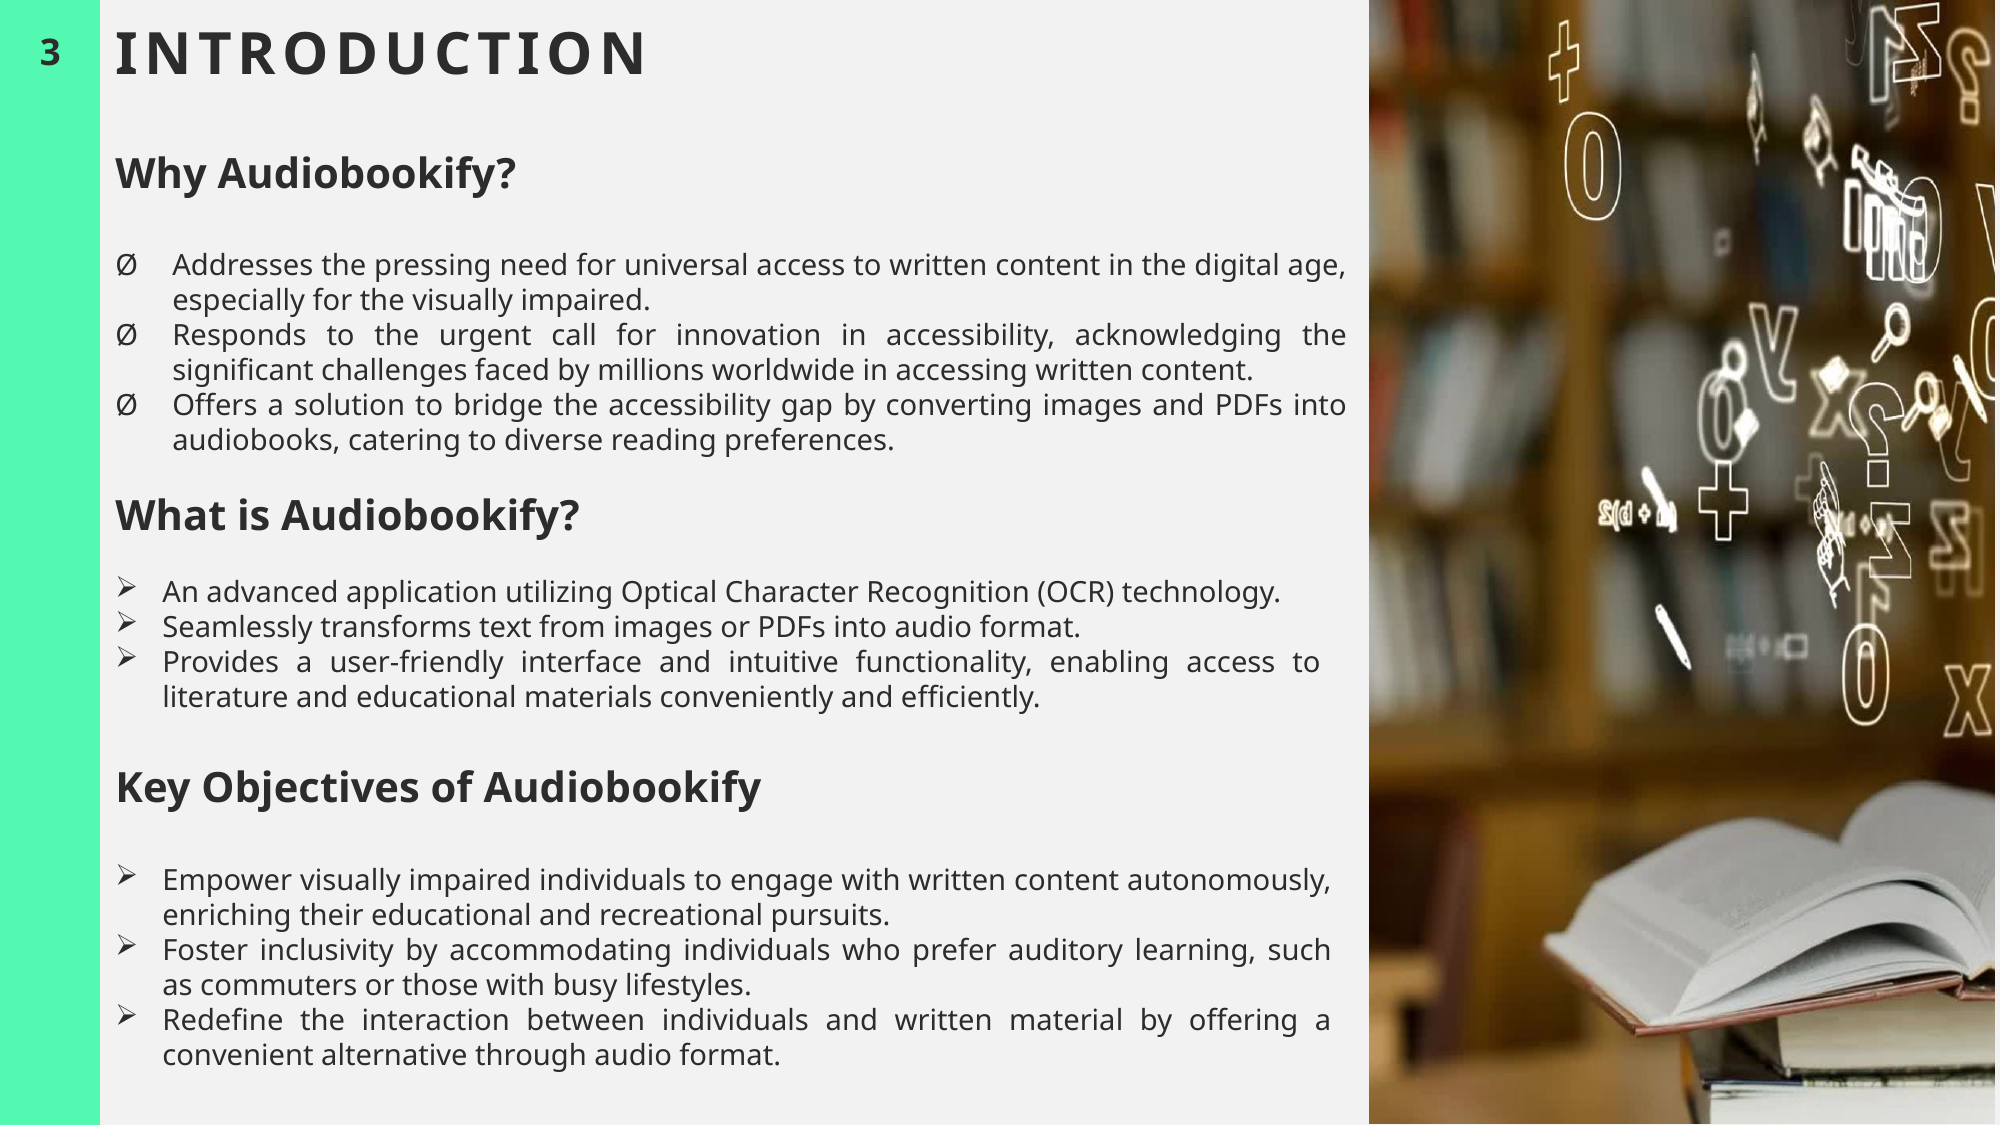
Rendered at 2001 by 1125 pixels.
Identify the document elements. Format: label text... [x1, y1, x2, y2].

slide_number 3 [0, 22, 101, 83]
text_box What is Audiobookify? An advanced application utilizing Optical Character Recognition (OCR) technology. Seamlessly transforms text from images or PDFs into audio format. Provides a user-friendly interface and intuitive functionality, enabling access to literature and educational materials conveniently and efficiently. [100, 514, 1337, 721]
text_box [1368, 0, 1996, 1125]
text_box Key Objectives of Audiobookify Empower visually impaired individuals to engage with written content autonomously, enriching their educational and recreational pursuits. Foster inclusivity by accommodating individuals who prefer auditory learning, such as commuters or those with busy lifestyles. Redefine the interaction between individuals and written material by offering a convenient alternative through audio format. [100, 753, 1348, 1079]
text_box Why Audiobookify?​ Addresses the pressing need for universal access to written content in the digital age, especially for the visually impaired.​ Responds to the urgent call for innovation in accessibility, acknowledging the significant challenges faced by millions worldwide in accessing written content.​ Offers a solution to bridge the accessibility gap by converting images and PDFs into audiobooks, catering to diverse reading preferences.​ [100, 139, 1361, 514]
title Introduction [100, 22, 1180, 139]
